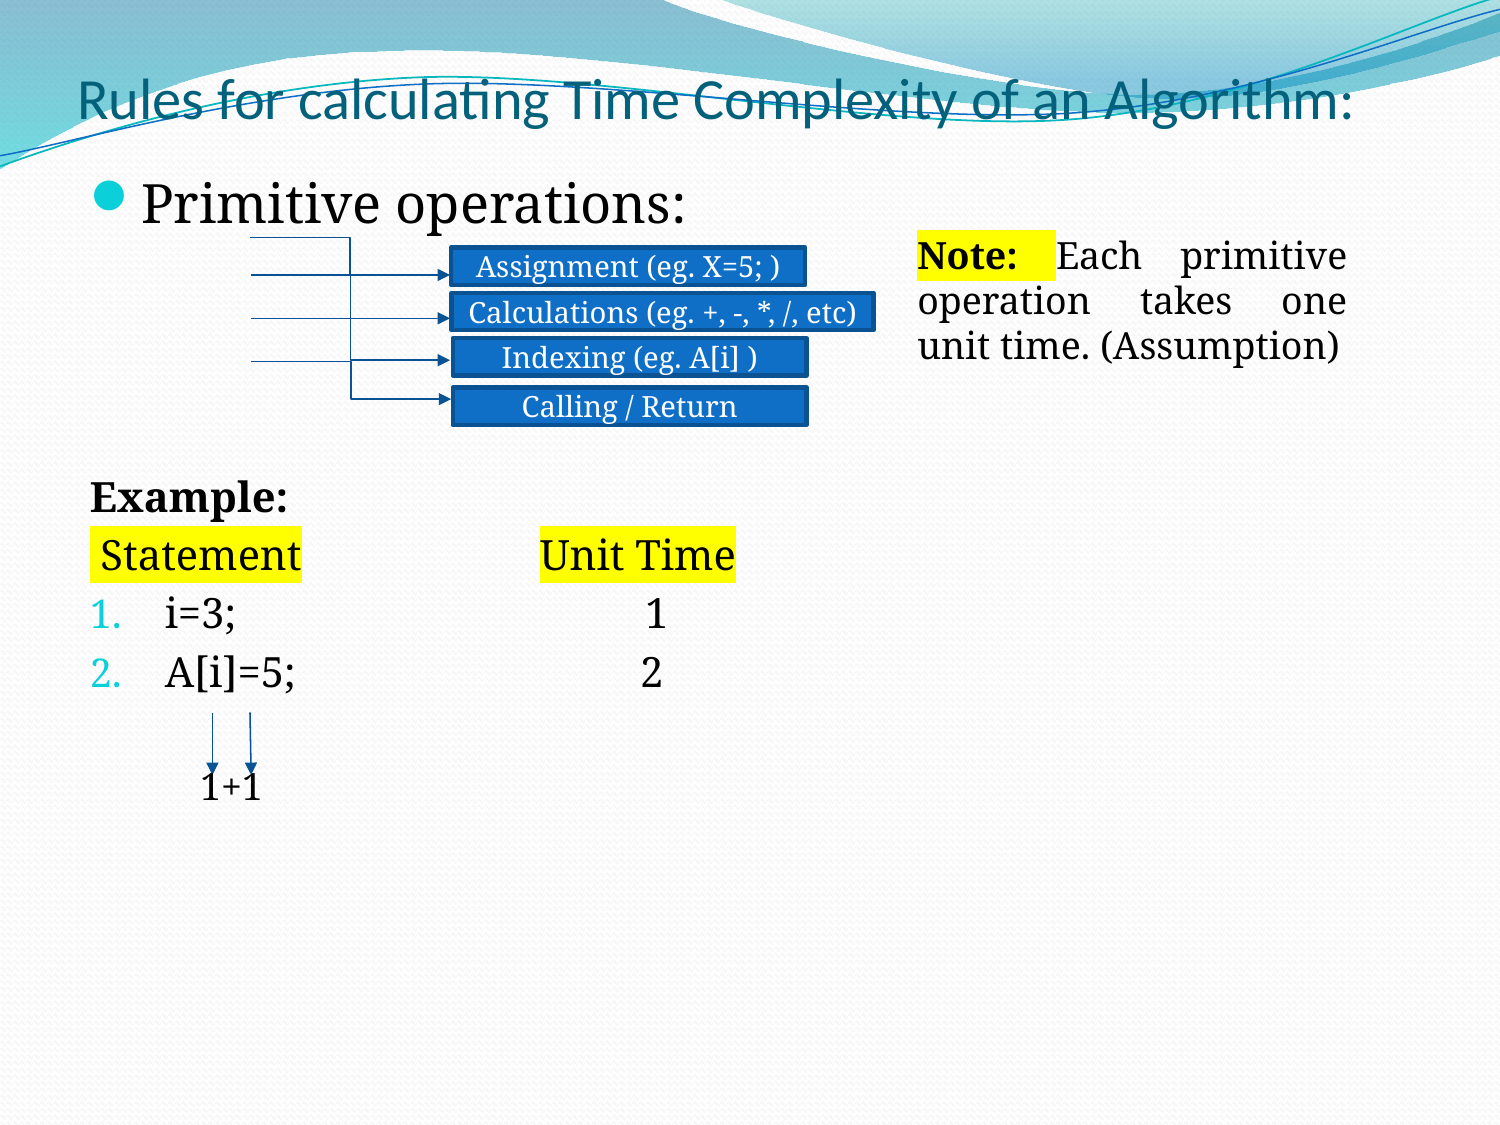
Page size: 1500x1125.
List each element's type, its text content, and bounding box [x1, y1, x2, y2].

text_box Note: Each primitive operation takes one unit time. (Assumption) [902, 224, 1363, 375]
text_box 1+1 [174, 762, 269, 808]
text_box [249, 237, 874, 426]
title Rules for calculating Time Complexity of an Algorithm: [77, 43, 1428, 132]
list Primitive operations: Example: Statement Unit Time i=3; 1 A[i]=5; 2 [75, 162, 900, 1038]
